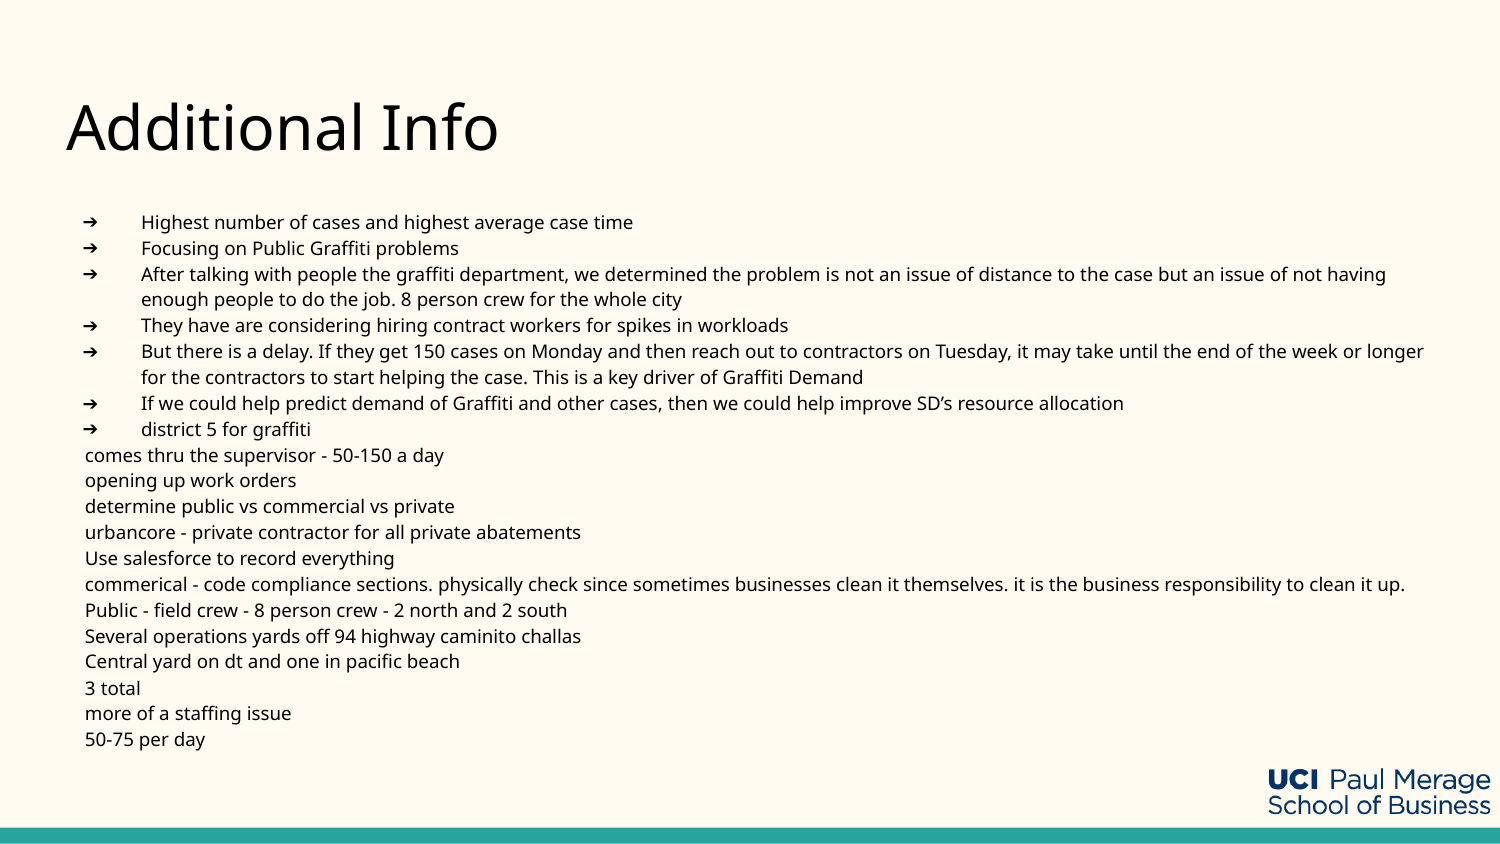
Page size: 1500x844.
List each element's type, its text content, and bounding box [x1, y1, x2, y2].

list Highest number of cases and highest average case time Focusing on Public Graffiti problems After talking with people the graffiti department, we determined the problem is not an issue of distance to the case but an issue of not having enough people to do the job. 8 person crew for the whole city They have are considering hiring contract workers for spikes in workloads But there is a delay. If they get 150 cases on Monday and then reach out to contractors on Tuesday, it may take until the end of the week or longer for the contractors to start helping the case. This is a key driver of Graffiti Demand If we could help predict demand of Graffiti and other cases, then we could help improve SD’s resource allocation district 5 for graffiti comes thru the supervisor - 50-150 a day opening up work orders determine public vs commercial vs private urbancore - private contractor for all private abatements Use salesforce to record everything commerical - code compliance sections. physically check since sometimes businesses clean it themselves. it is the business responsibility to clean it up. Public - field crew - 8 person crew - 2 north and 2 south Several operations yards off 94 highway caminito challas Central yard on dt and one in pacific beach 3 total more of a staffing issue 50-75 per day [51, 192, 1449, 750]
title Additional Info [51, 72, 1449, 174]
picture [1268, 768, 1492, 821]
